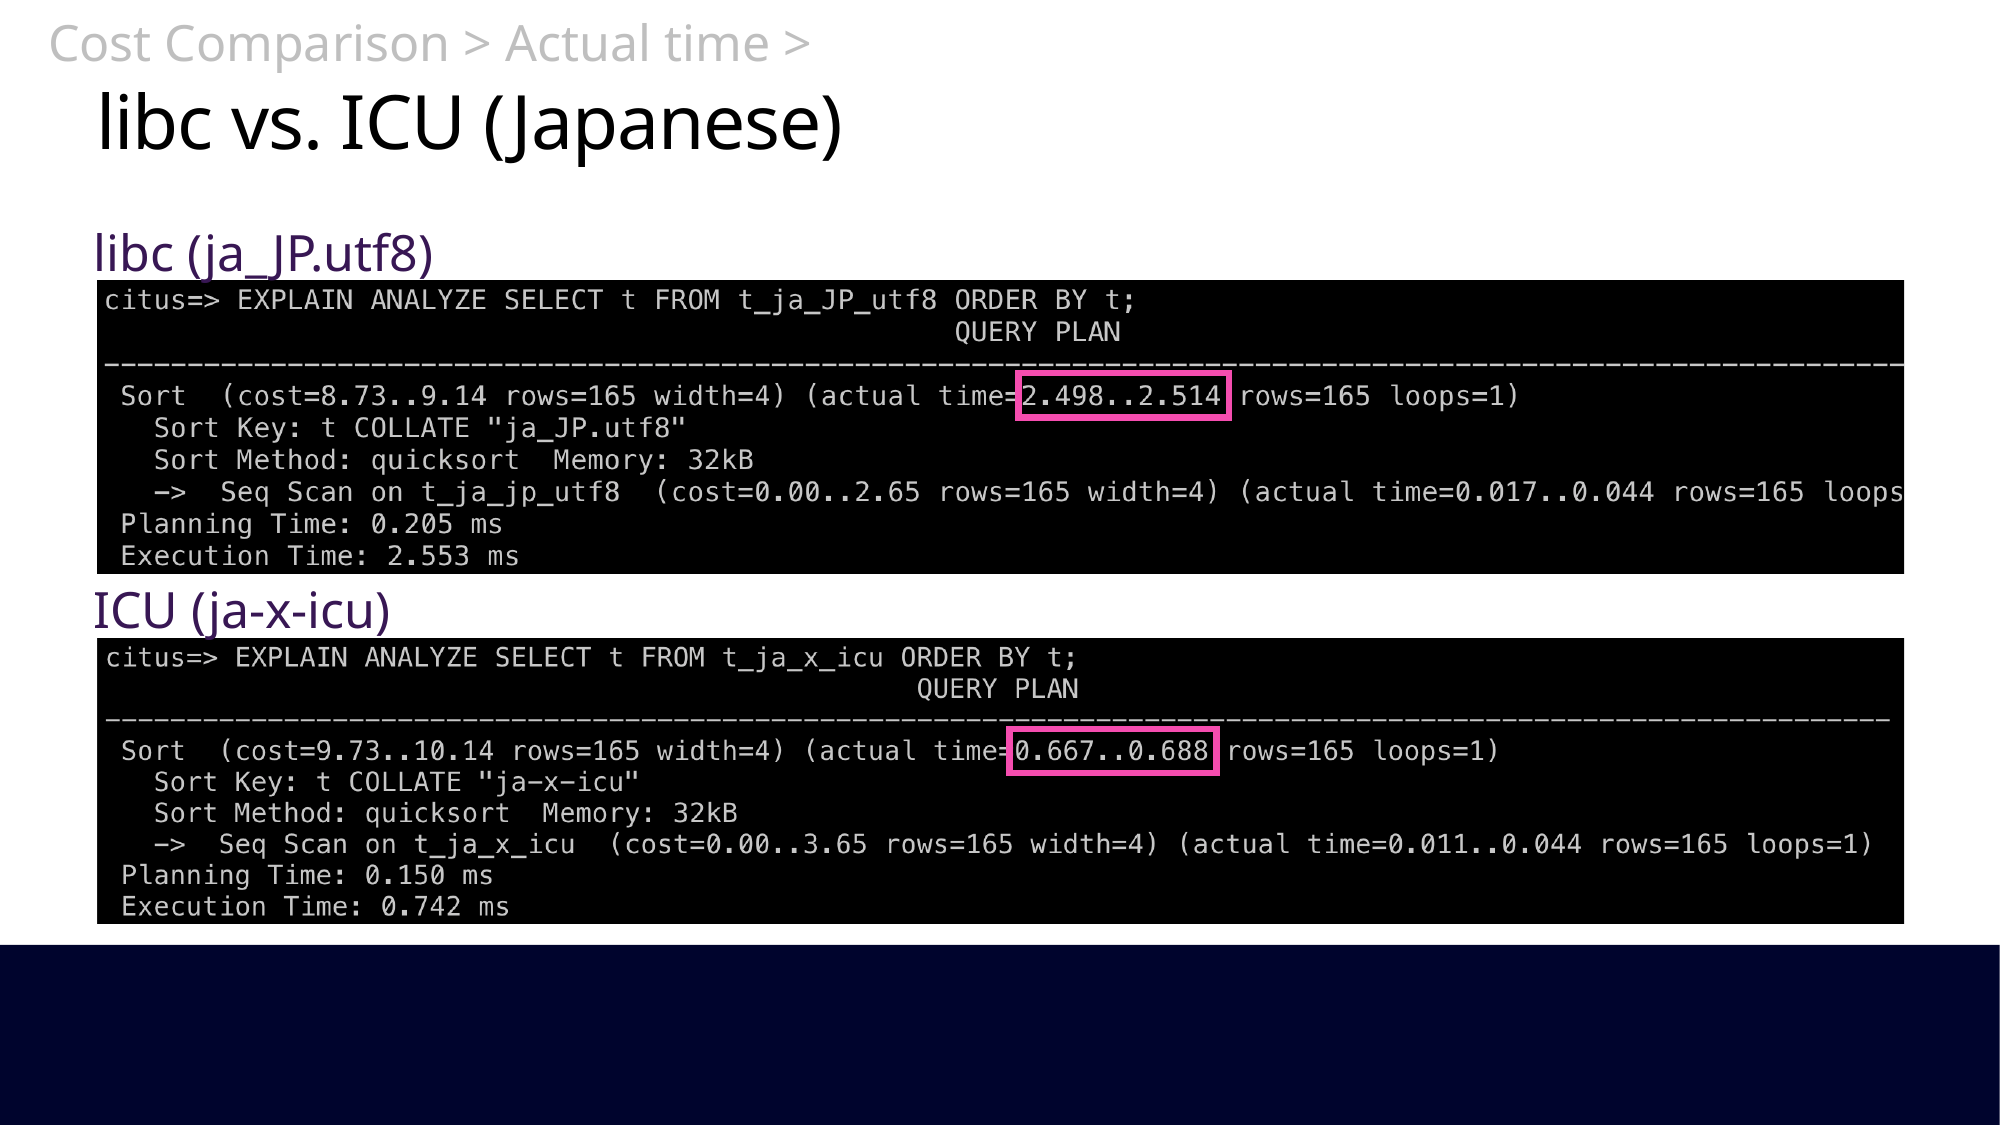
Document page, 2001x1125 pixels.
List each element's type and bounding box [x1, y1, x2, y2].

text_box [93, 579, 392, 640]
list [48, 11, 1952, 72]
picture [96, 638, 1905, 924]
picture [96, 280, 1905, 574]
text_box [93, 221, 434, 282]
title [96, 75, 1904, 166]
